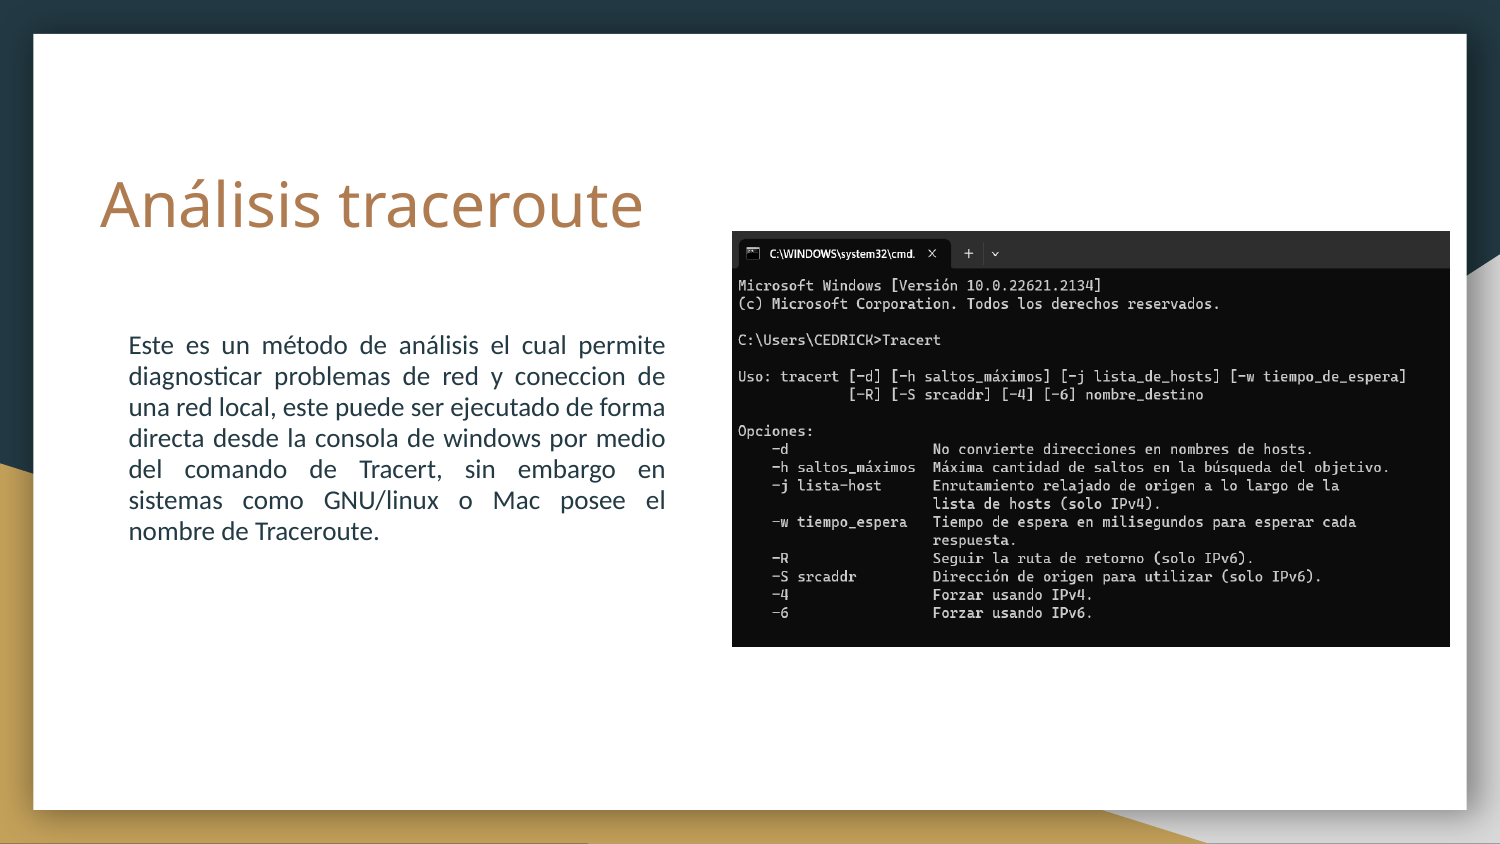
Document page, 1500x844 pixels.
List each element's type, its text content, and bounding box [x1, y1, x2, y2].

list Este es un método de análisis el cual permite diagnosticar problemas de red y coneccion de una red local, este puede ser ejecutado de forma directa desde la consola de windows por medio del comando de Tracert, sin embargo en sistemas como GNU/linux o Mac posee el nombre de Traceroute. [113, 314, 681, 698]
title Análisis traceroute [85, 145, 724, 303]
picture [732, 230, 1451, 647]
